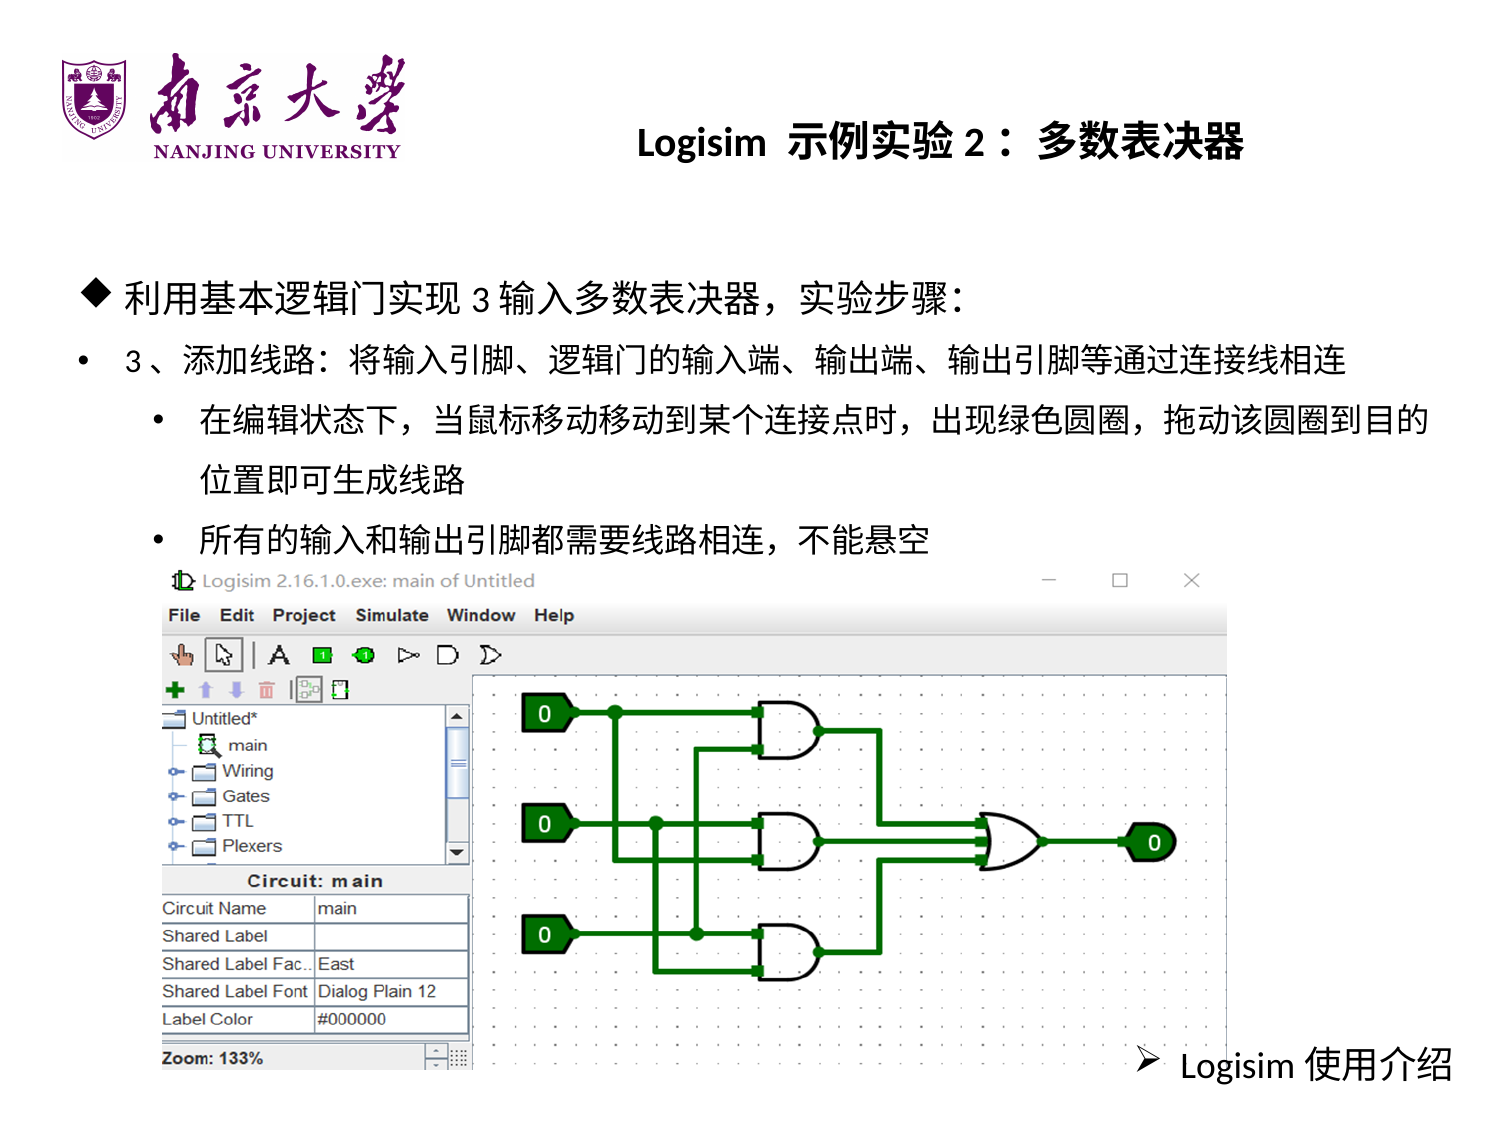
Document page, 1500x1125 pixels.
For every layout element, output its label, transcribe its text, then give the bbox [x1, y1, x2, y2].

picture [62, 53, 405, 162]
text_box 利用基本逻辑门实现3输入多数表决器，实验步骤： 3、添加线路：将输入引脚、逻辑门的输入端、输出端、输出引脚等通过连接线相连 在编辑状态下，当鼠标移动移动到某个连接点时，出现绿色圆圈，拖动该圆圈到目的位置即可生成线路 所有的输入和输出引脚都需要线路相连，不能悬空 [62, 244, 1452, 567]
picture [162, 561, 1227, 1070]
text_box Logisim 示例实验2：多数表决器 [622, 107, 1290, 173]
text_box Logisim使用介绍 [1118, 1011, 1469, 1094]
